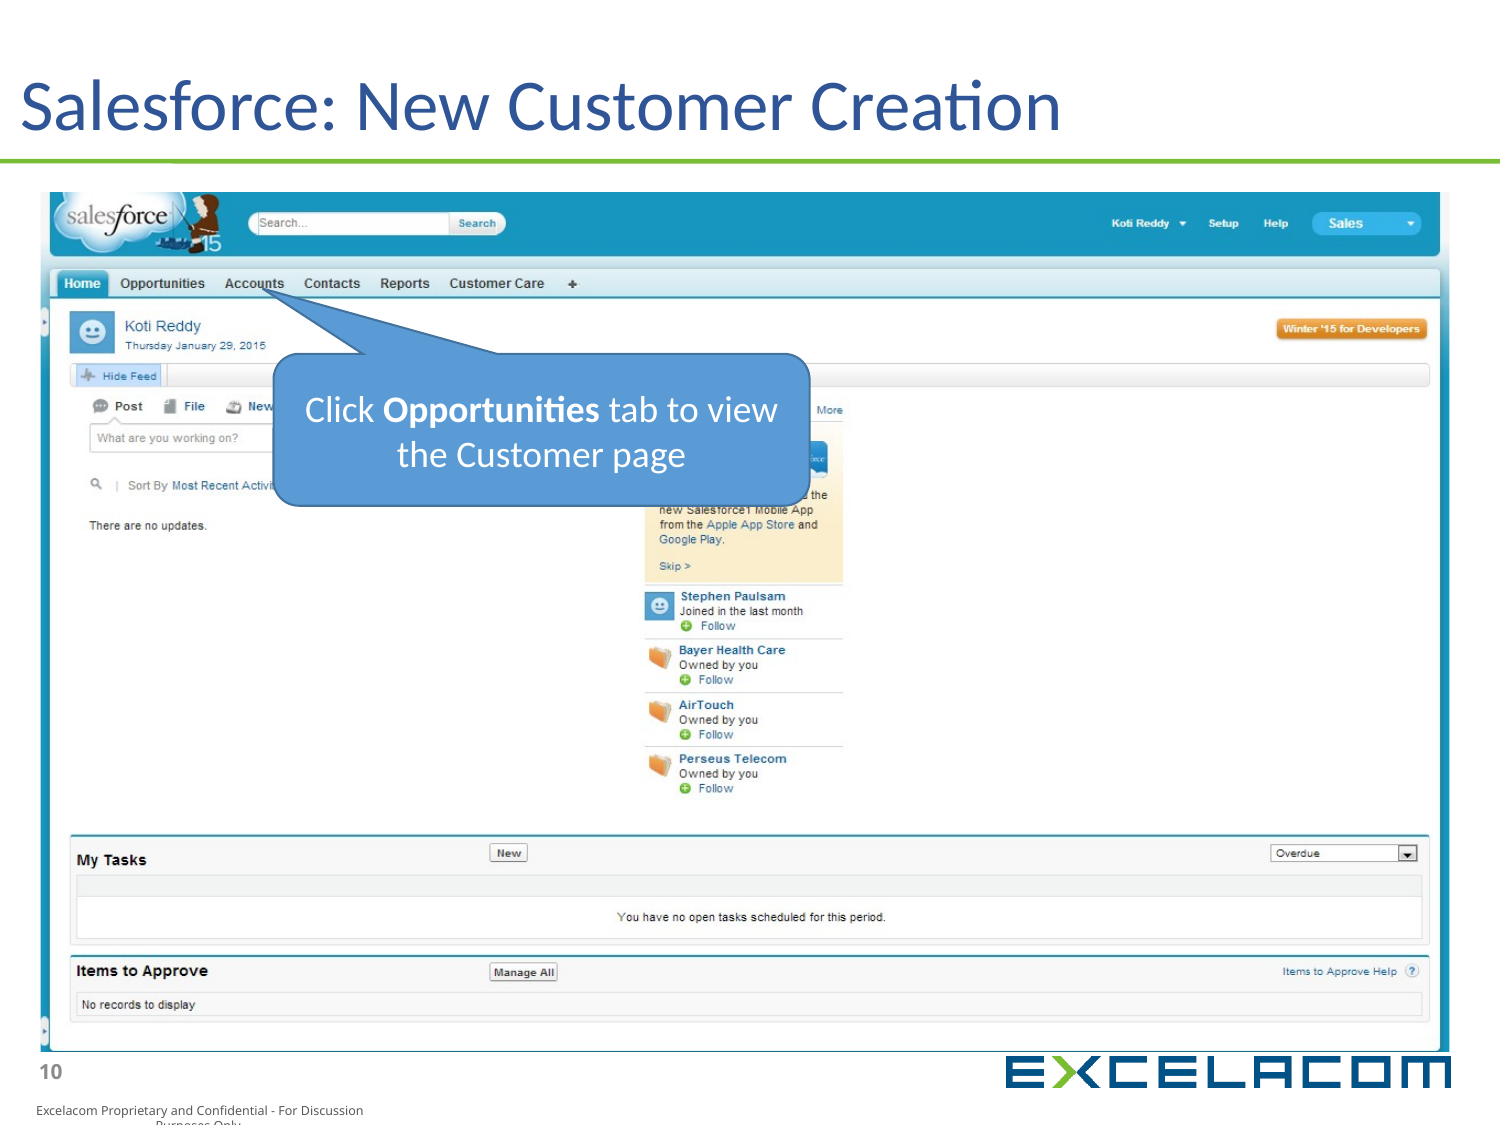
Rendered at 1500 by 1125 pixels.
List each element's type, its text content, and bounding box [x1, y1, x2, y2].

text_box Salesforce: New Customer Creation [4, 50, 1079, 153]
list [23, 161, 1318, 948]
picture [1006, 1056, 1451, 1088]
slide_number 10 [23, 1042, 93, 1103]
picture [40, 192, 1450, 1052]
